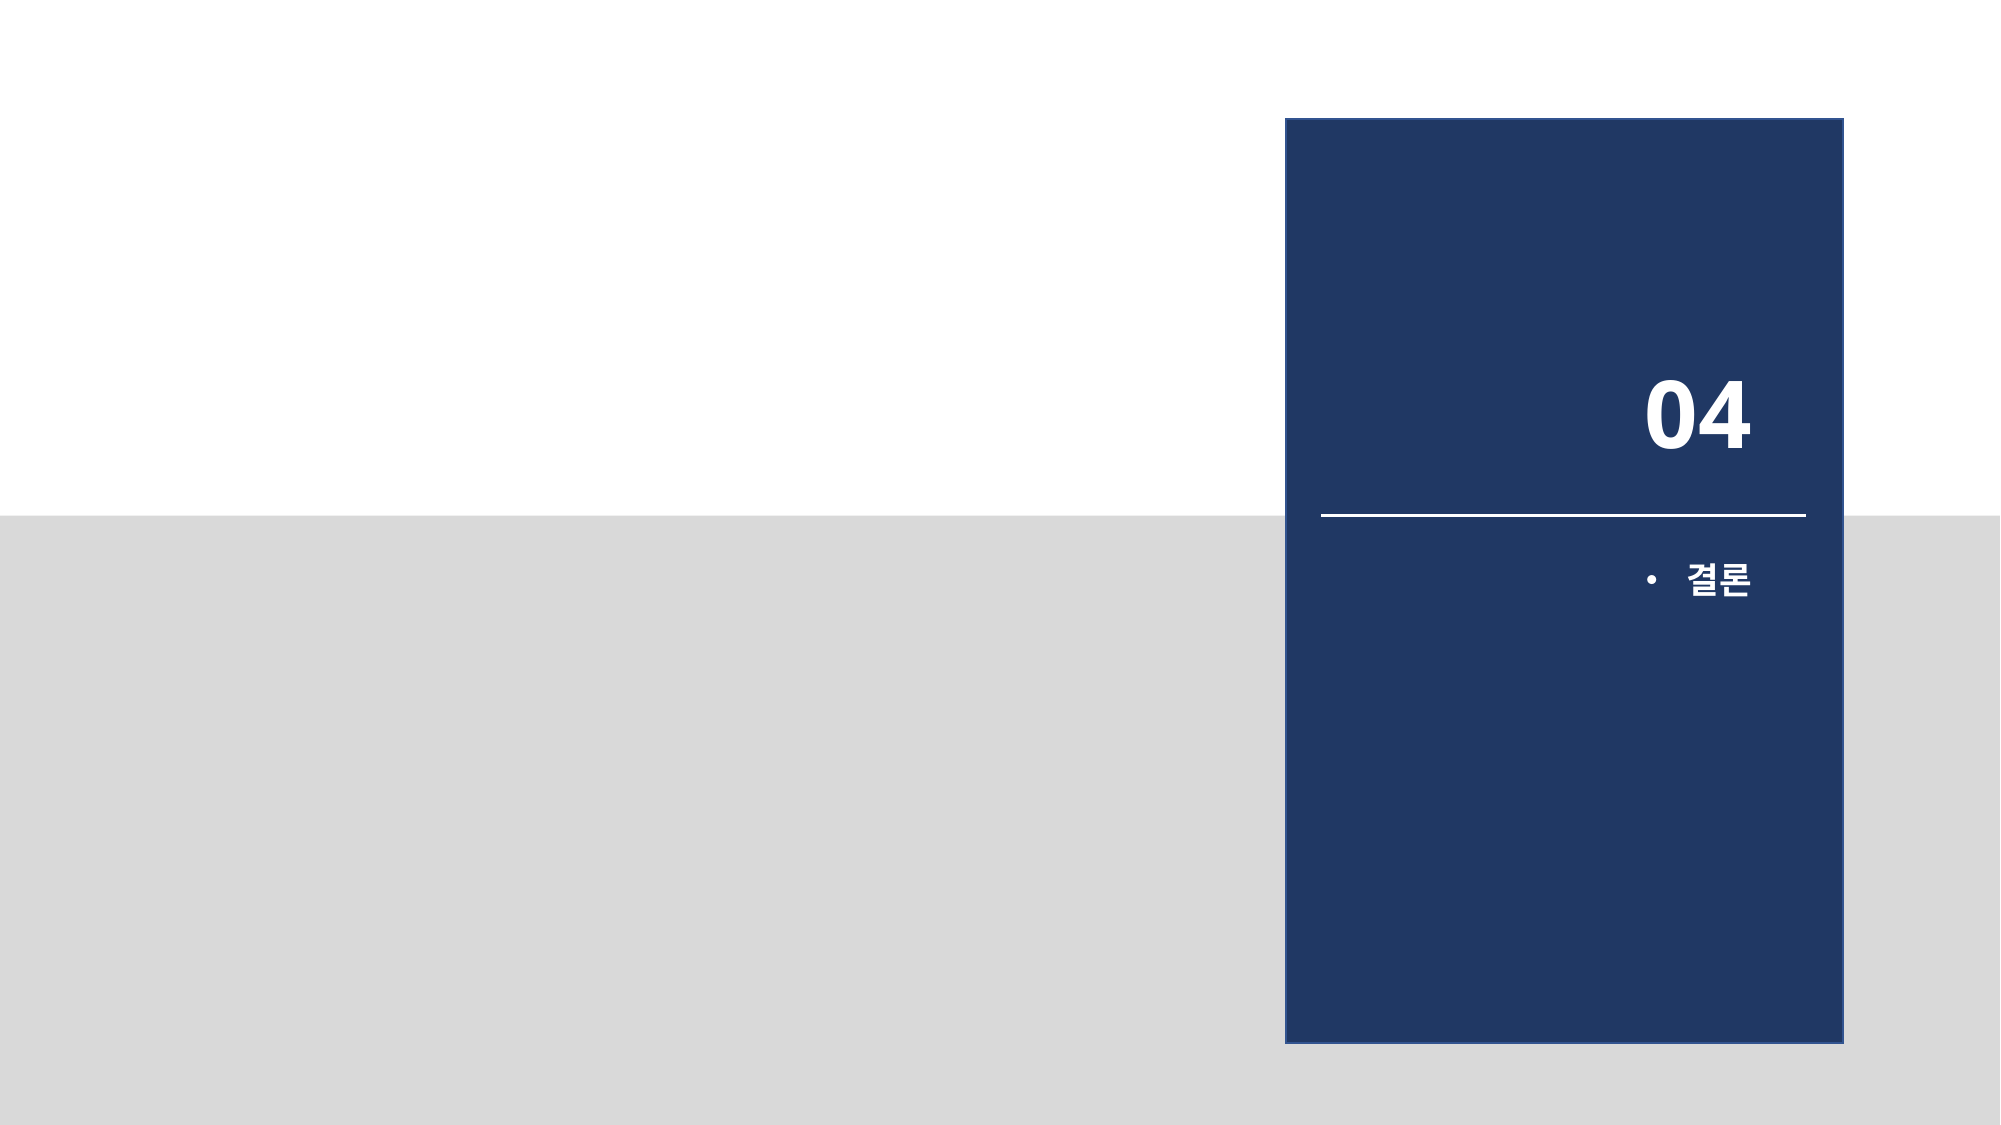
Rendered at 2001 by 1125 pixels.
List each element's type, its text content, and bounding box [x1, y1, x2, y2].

text_box 04 • 결론 [1395, 347, 1768, 514]
text_box 04 • 결론 [1395, 517, 1768, 696]
text_box [1285, 118, 1844, 1044]
text_box [0, 515, 2000, 1125]
